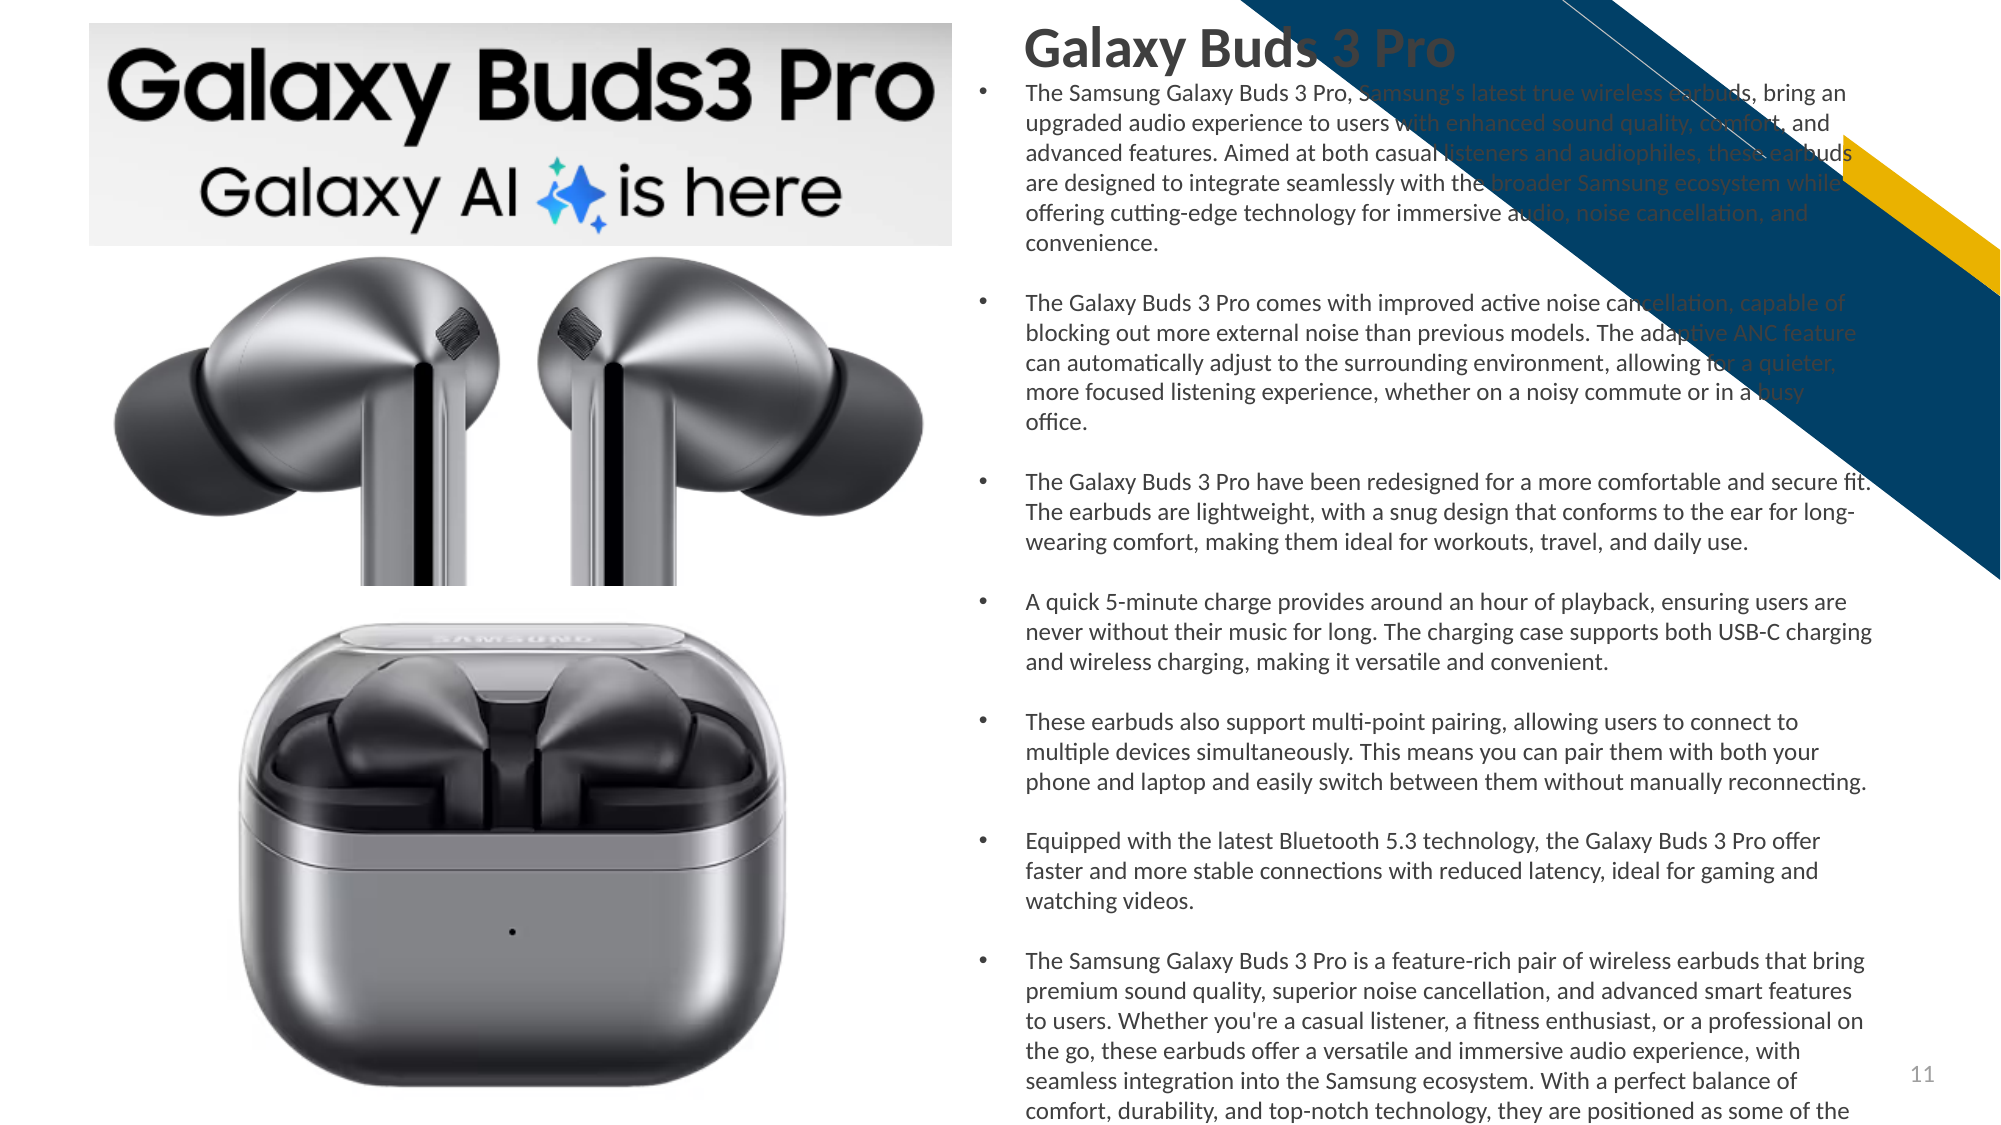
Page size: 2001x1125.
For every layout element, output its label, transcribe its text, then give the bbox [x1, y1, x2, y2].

text_box The Samsung Galaxy Buds 3 Pro, Samsung's latest true wireless earbuds, bring an upgraded audio experience to users with enhanced sound quality, comfort, and advanced features. Aimed at both casual listeners and audiophiles, these earbuds are designed to integrate seamlessly with the broader Samsung ecosystem while offering cutting-edge technology for immersive audio, noise cancellation, and convenience. The Galaxy Buds 3 Pro comes with improved active noise cancellation, capable of blocking out more external noise than previous models. The adaptive ANC feature can automatically adjust to the surrounding environment, allowing for a quieter, more focused listening experience, whether on a noisy commute or in a busy office. The Galaxy Buds 3 Pro have been redesigned for a more comfortable and secure fit. The earbuds are lightweight, with a snug design that conforms to the ear for long-wearing comfort, making them ideal for workouts, travel, and daily use. A quick 5-minute charge provides around an hour of playback, ensuring users are never without their music for long. The charging case supports both USB-C charging and wireless charging, making it versatile and convenient. These earbuds also support multi-point pairing, allowing users to connect to multiple devices simultaneously. This means you can pair them with both your phone and laptop and easily switch between them without manually reconnecting. Equipped with the latest Bluetooth 5.3 technology, the Galaxy Buds 3 Pro offer faster and more stable connections with reduced latency, ideal for gaming and watching videos. The Samsung Galaxy Buds 3 Pro is a feature-rich pair of wireless earbuds that bring premium sound quality, superior noise cancellation, and advanced smart features to users. Whether you're a casual listener, a fitness enthusiast, or a professional on the go, these earbuds offer a versatile and immersive audio experience, with seamless integration into the Samsung ecosystem. With a perfect balance of comfort, durability, and top-notch technology, they are positioned as some of the best wireless earbuds available. [964, 69, 1890, 1125]
text_box Galaxy Buds 3 Pro [1009, 1, 1472, 69]
picture [89, 23, 952, 1103]
slide_number 11 [1890, 1042, 1950, 1103]
